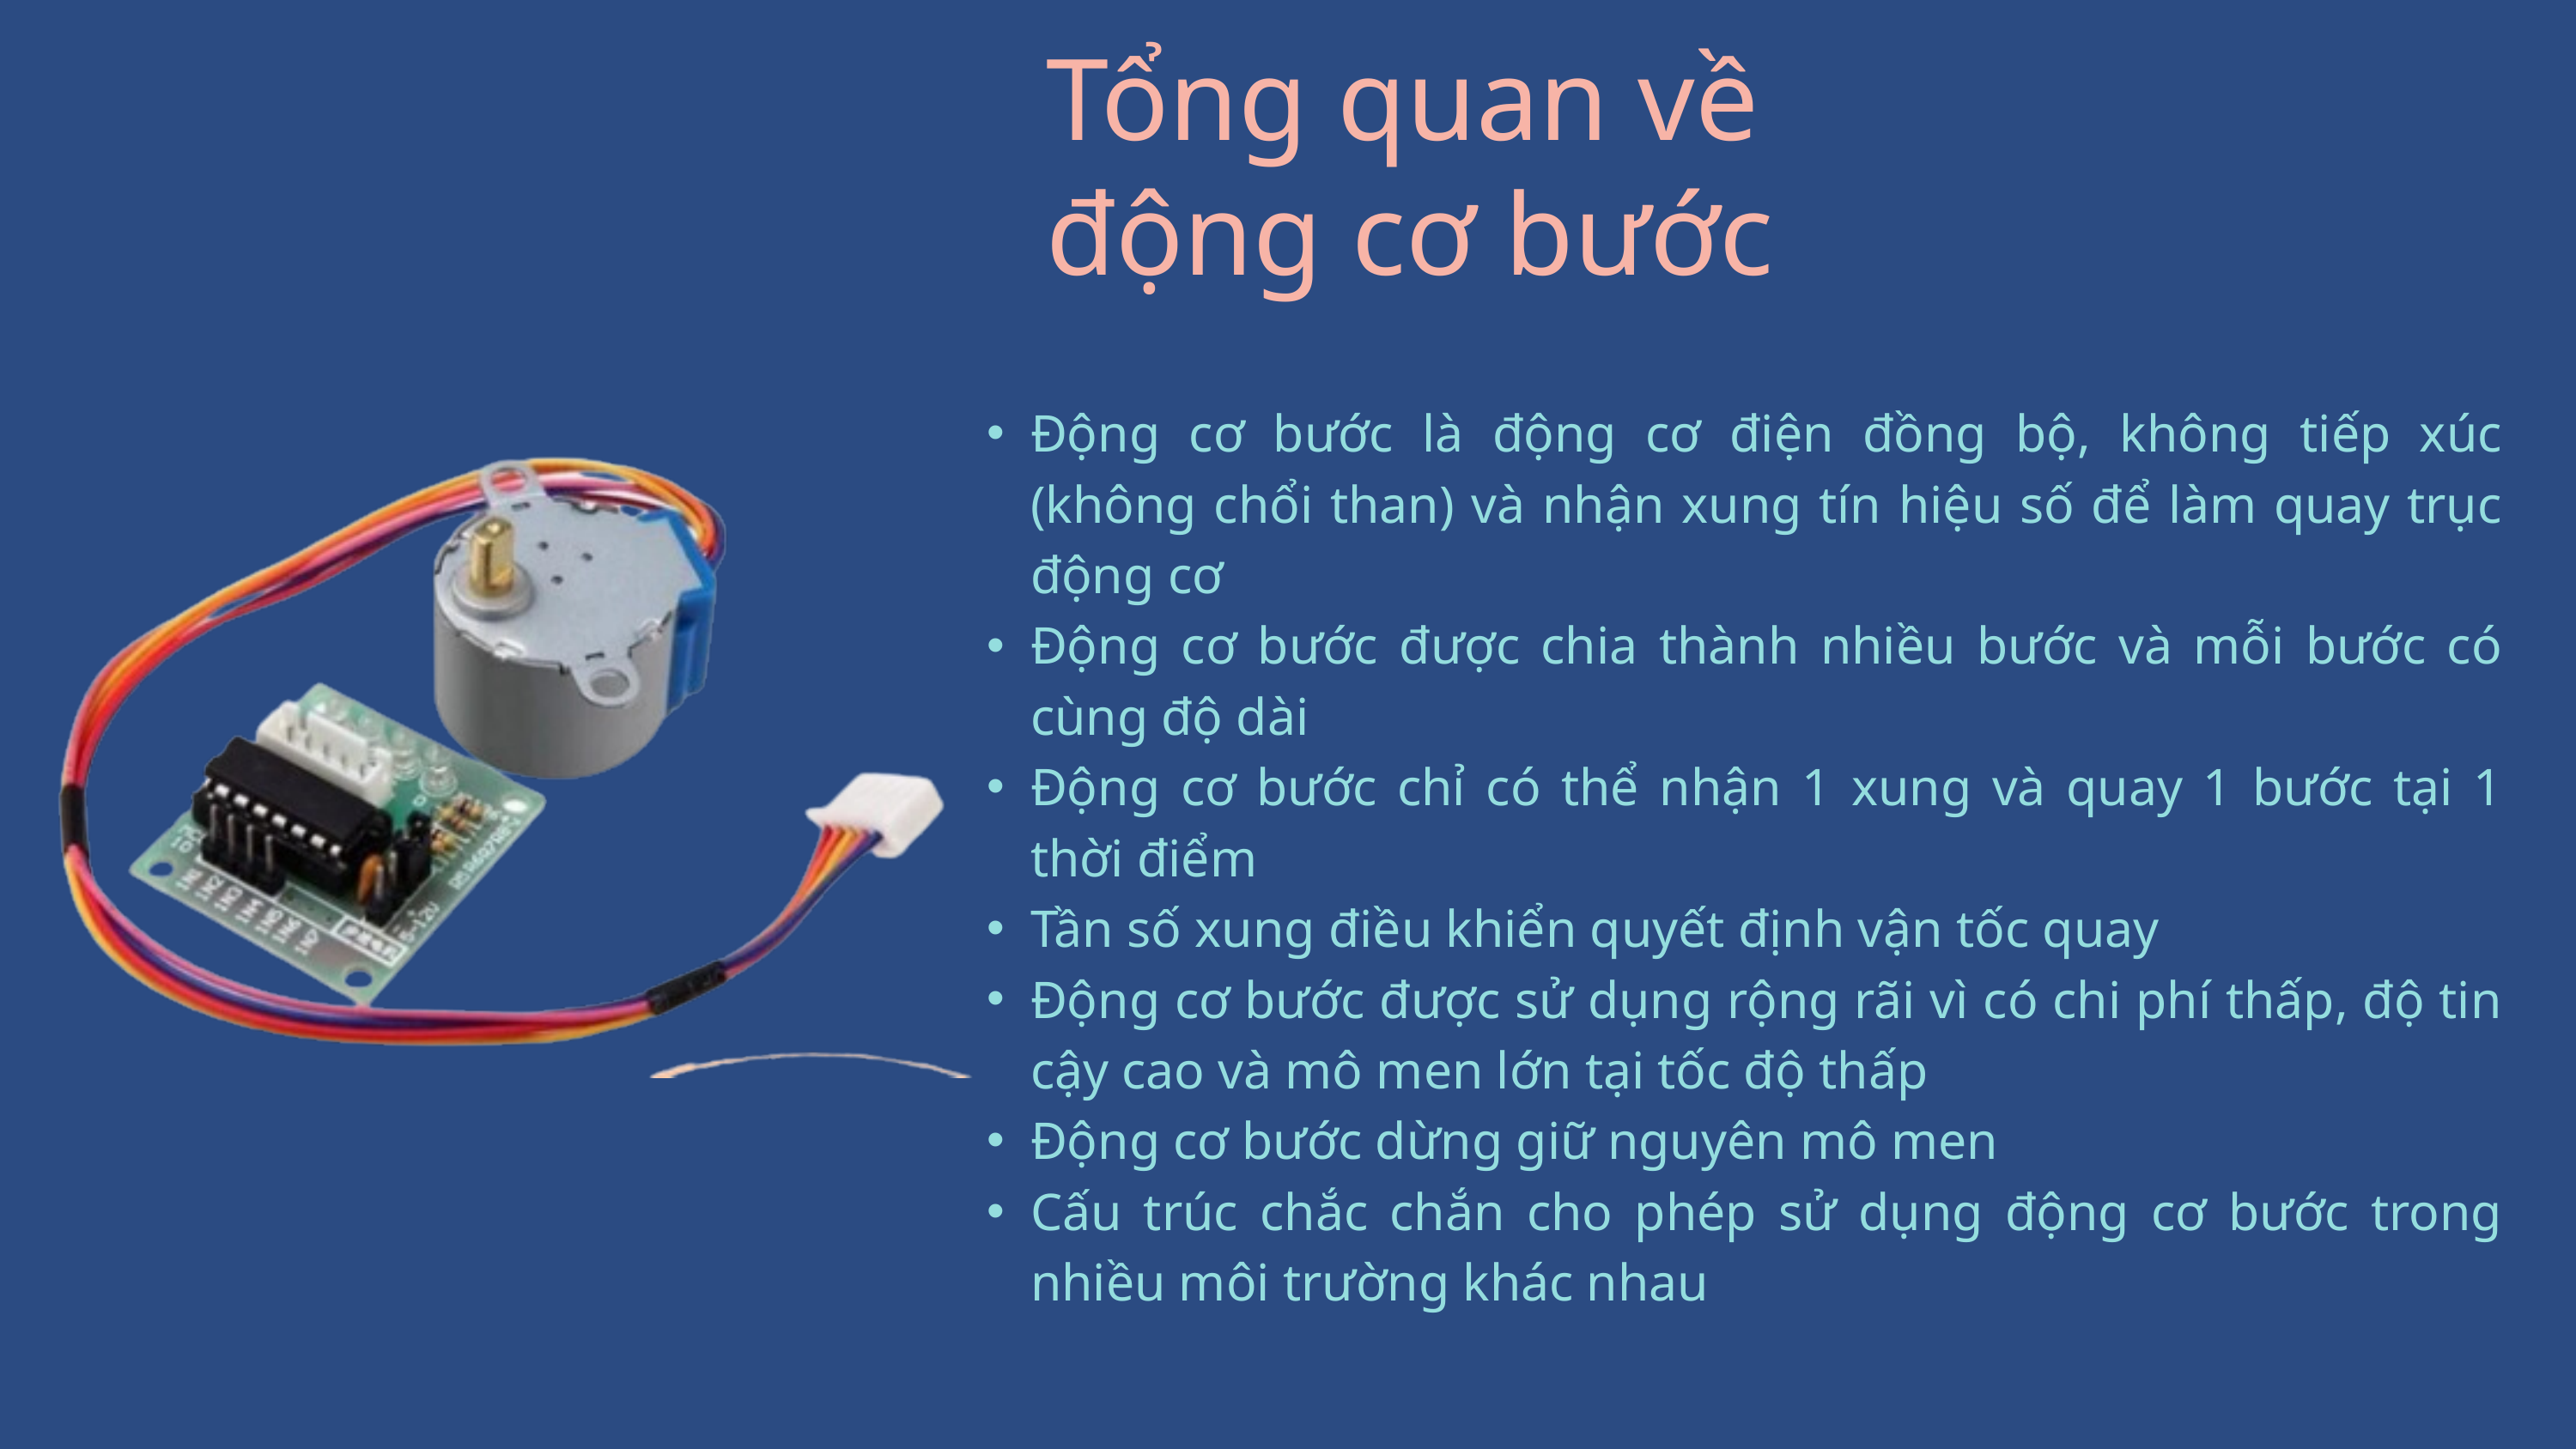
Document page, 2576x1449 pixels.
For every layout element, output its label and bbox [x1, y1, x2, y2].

text_box [21, 413, 939, 1078]
text_box [944, 27, 2505, 1225]
